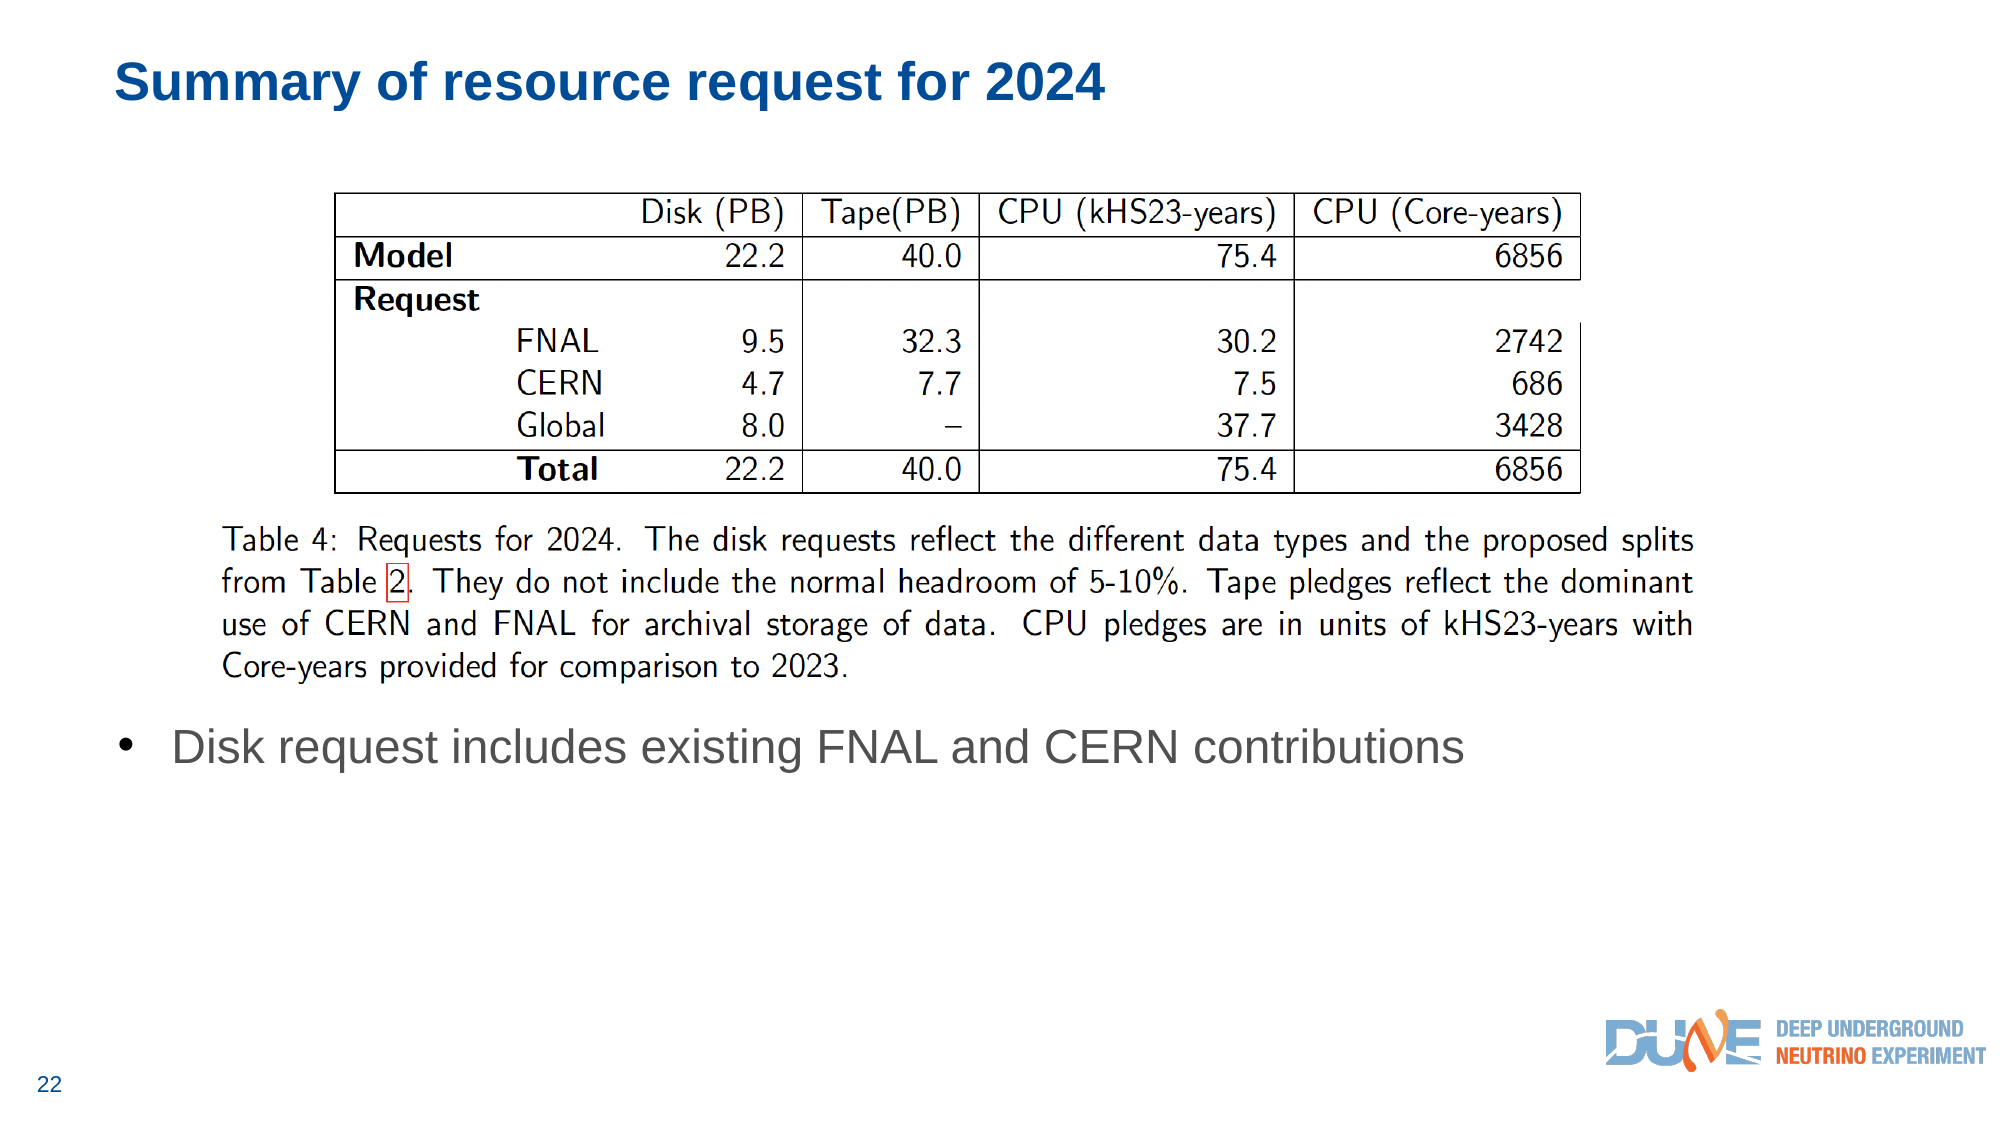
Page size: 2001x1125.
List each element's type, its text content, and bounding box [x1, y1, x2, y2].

title Summary of resource request for 2024 [114, 41, 1986, 112]
picture [193, 111, 1737, 698]
picture [1606, 1009, 1986, 1072]
list Disk request includes existing FNAL and CERN contributions [117, 715, 1988, 990]
slide_number 22 [36, 1074, 91, 1098]
